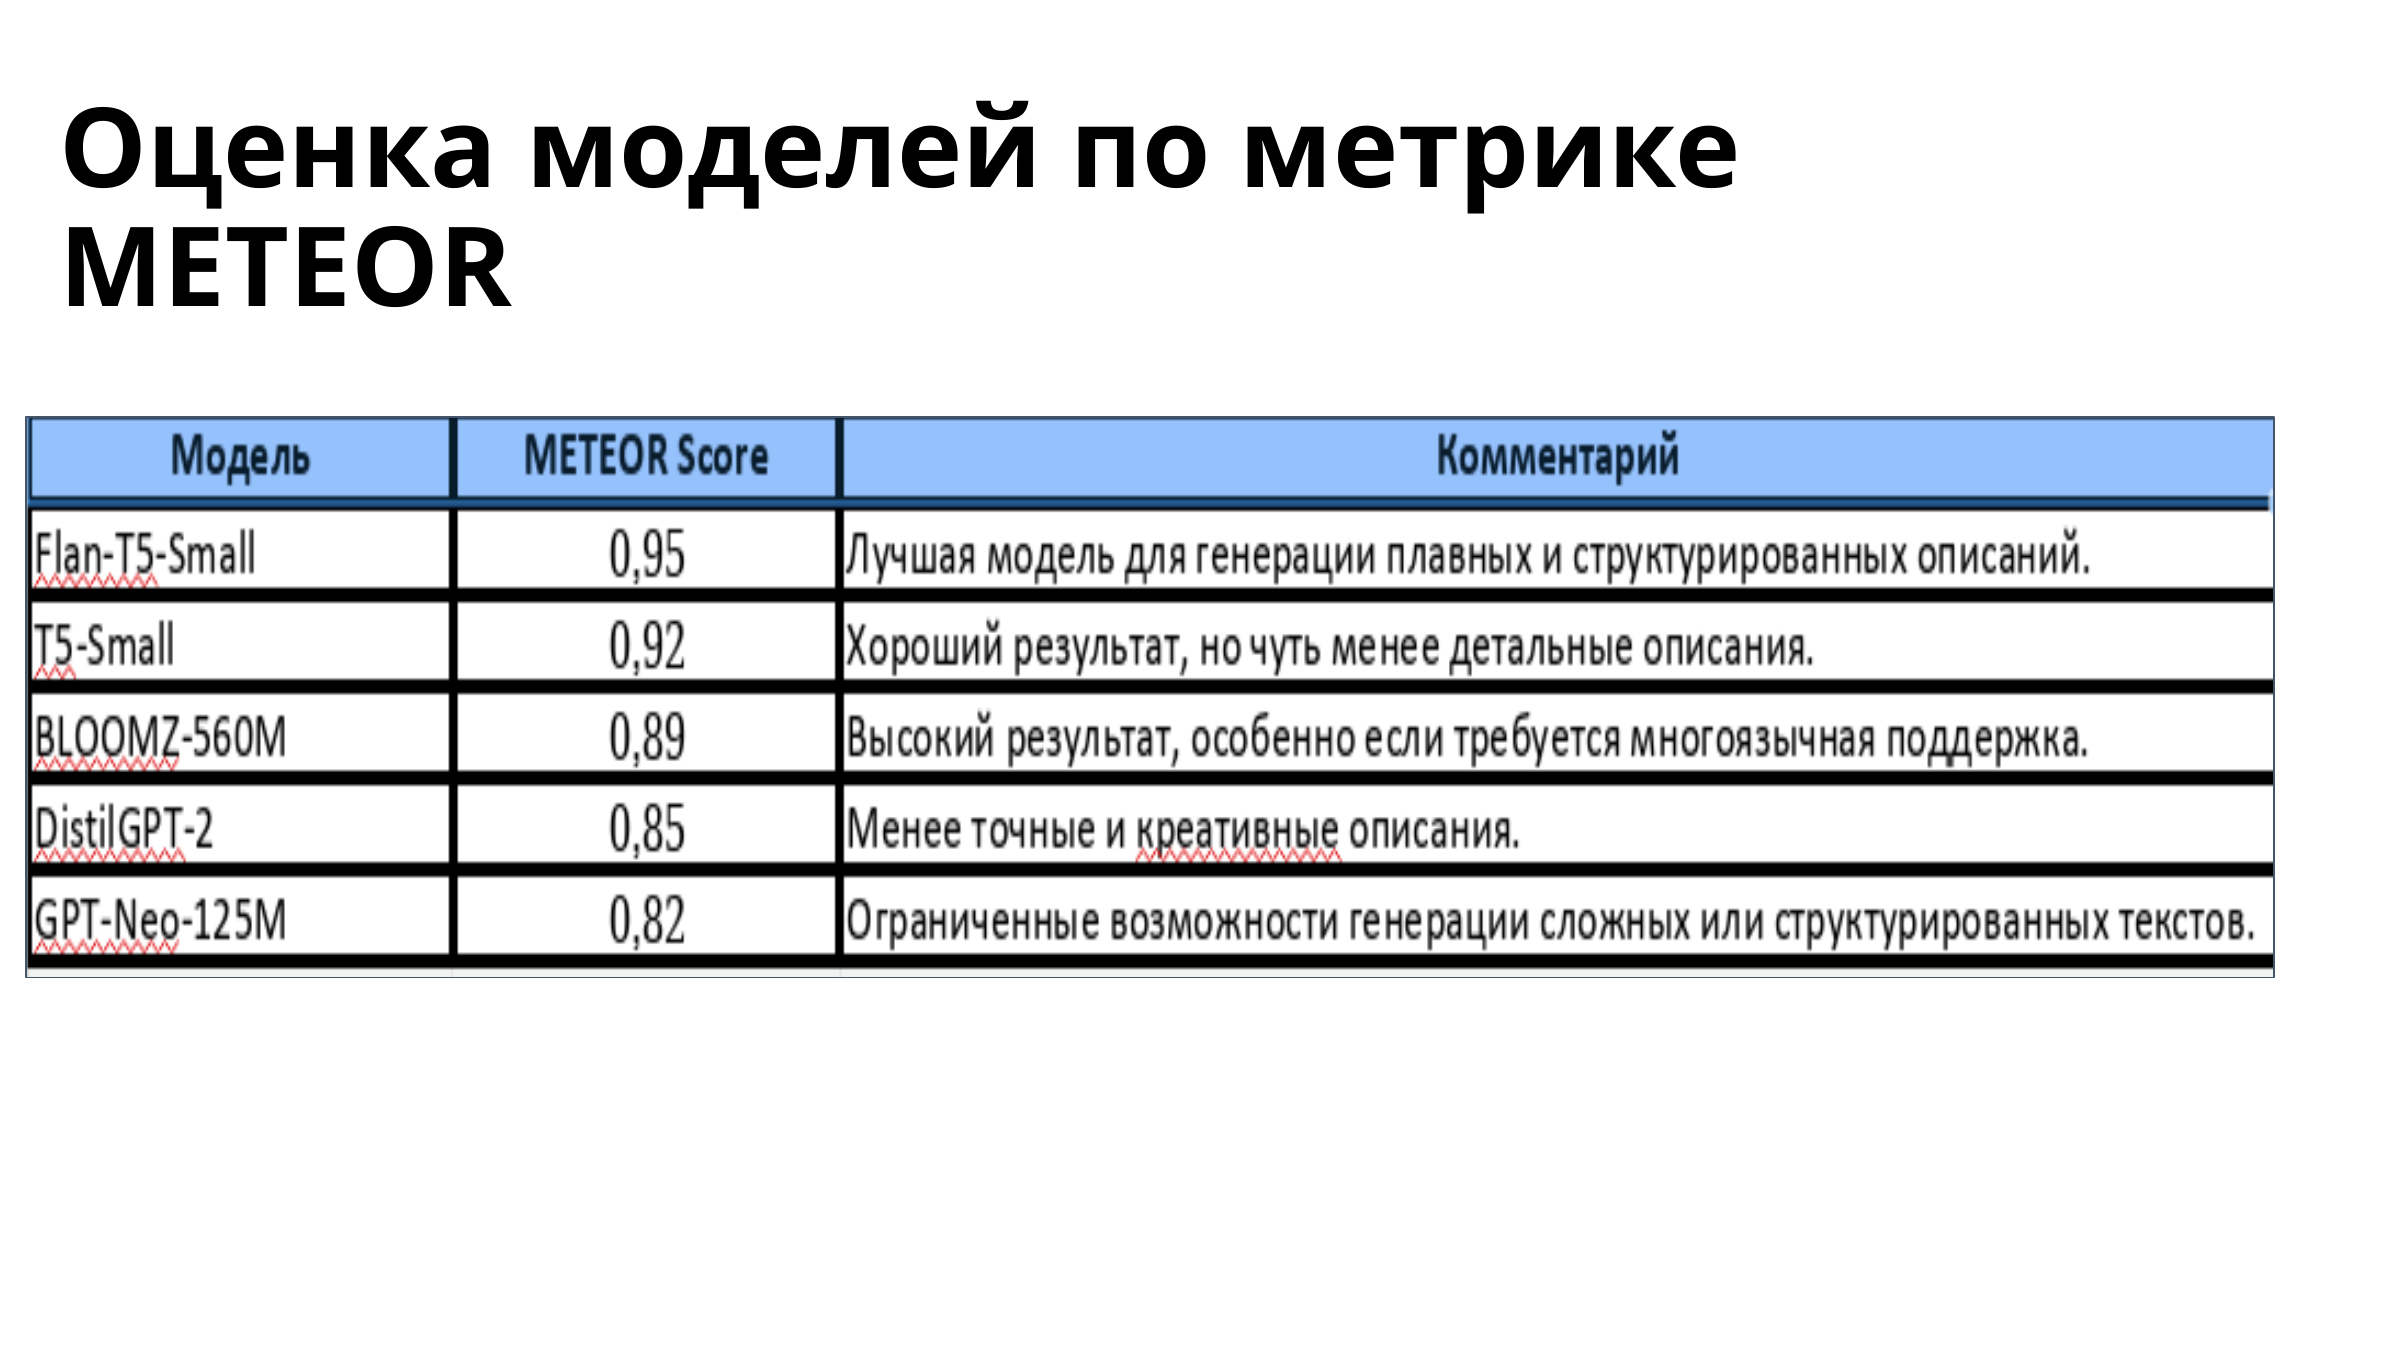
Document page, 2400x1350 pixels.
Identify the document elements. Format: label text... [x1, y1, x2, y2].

title Оценка моделей по метрике METEOR [41, 203, 2020, 340]
picture [26, 417, 2274, 978]
